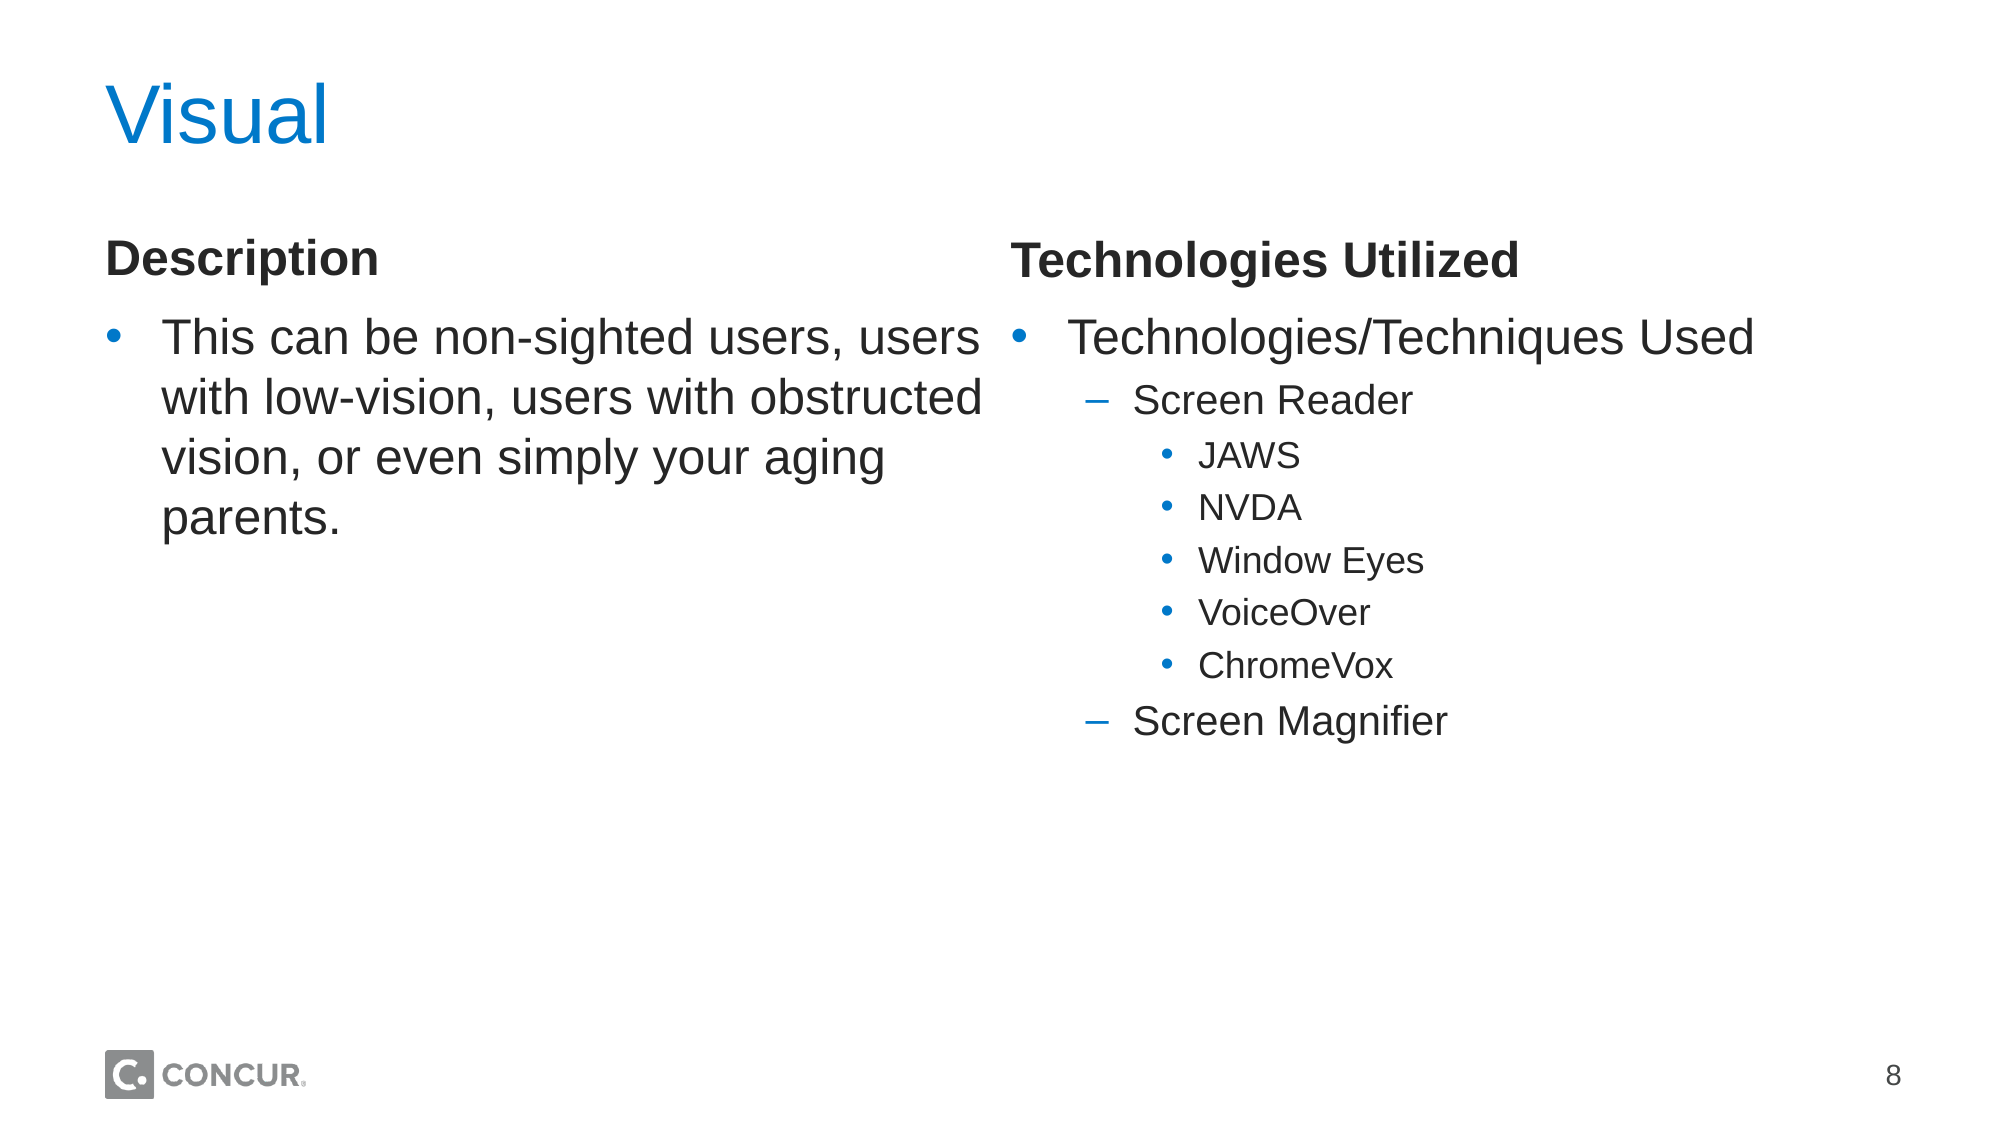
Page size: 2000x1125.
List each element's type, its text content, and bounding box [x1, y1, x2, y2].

list Technologies/Techniques Used Screen Reader JAWS NVDA Window Eyes VoiceOver ChromeVox Screen Magnifier [1010, 305, 1895, 995]
picture [105, 1050, 306, 1099]
list This can be non-sighted users, users with low-vision, users with obstructed vision, or even simply your aging parents. [105, 305, 989, 995]
list Description [105, 224, 989, 300]
title Visual [105, 60, 1895, 161]
list Technologies Utilized [1010, 227, 1895, 303]
